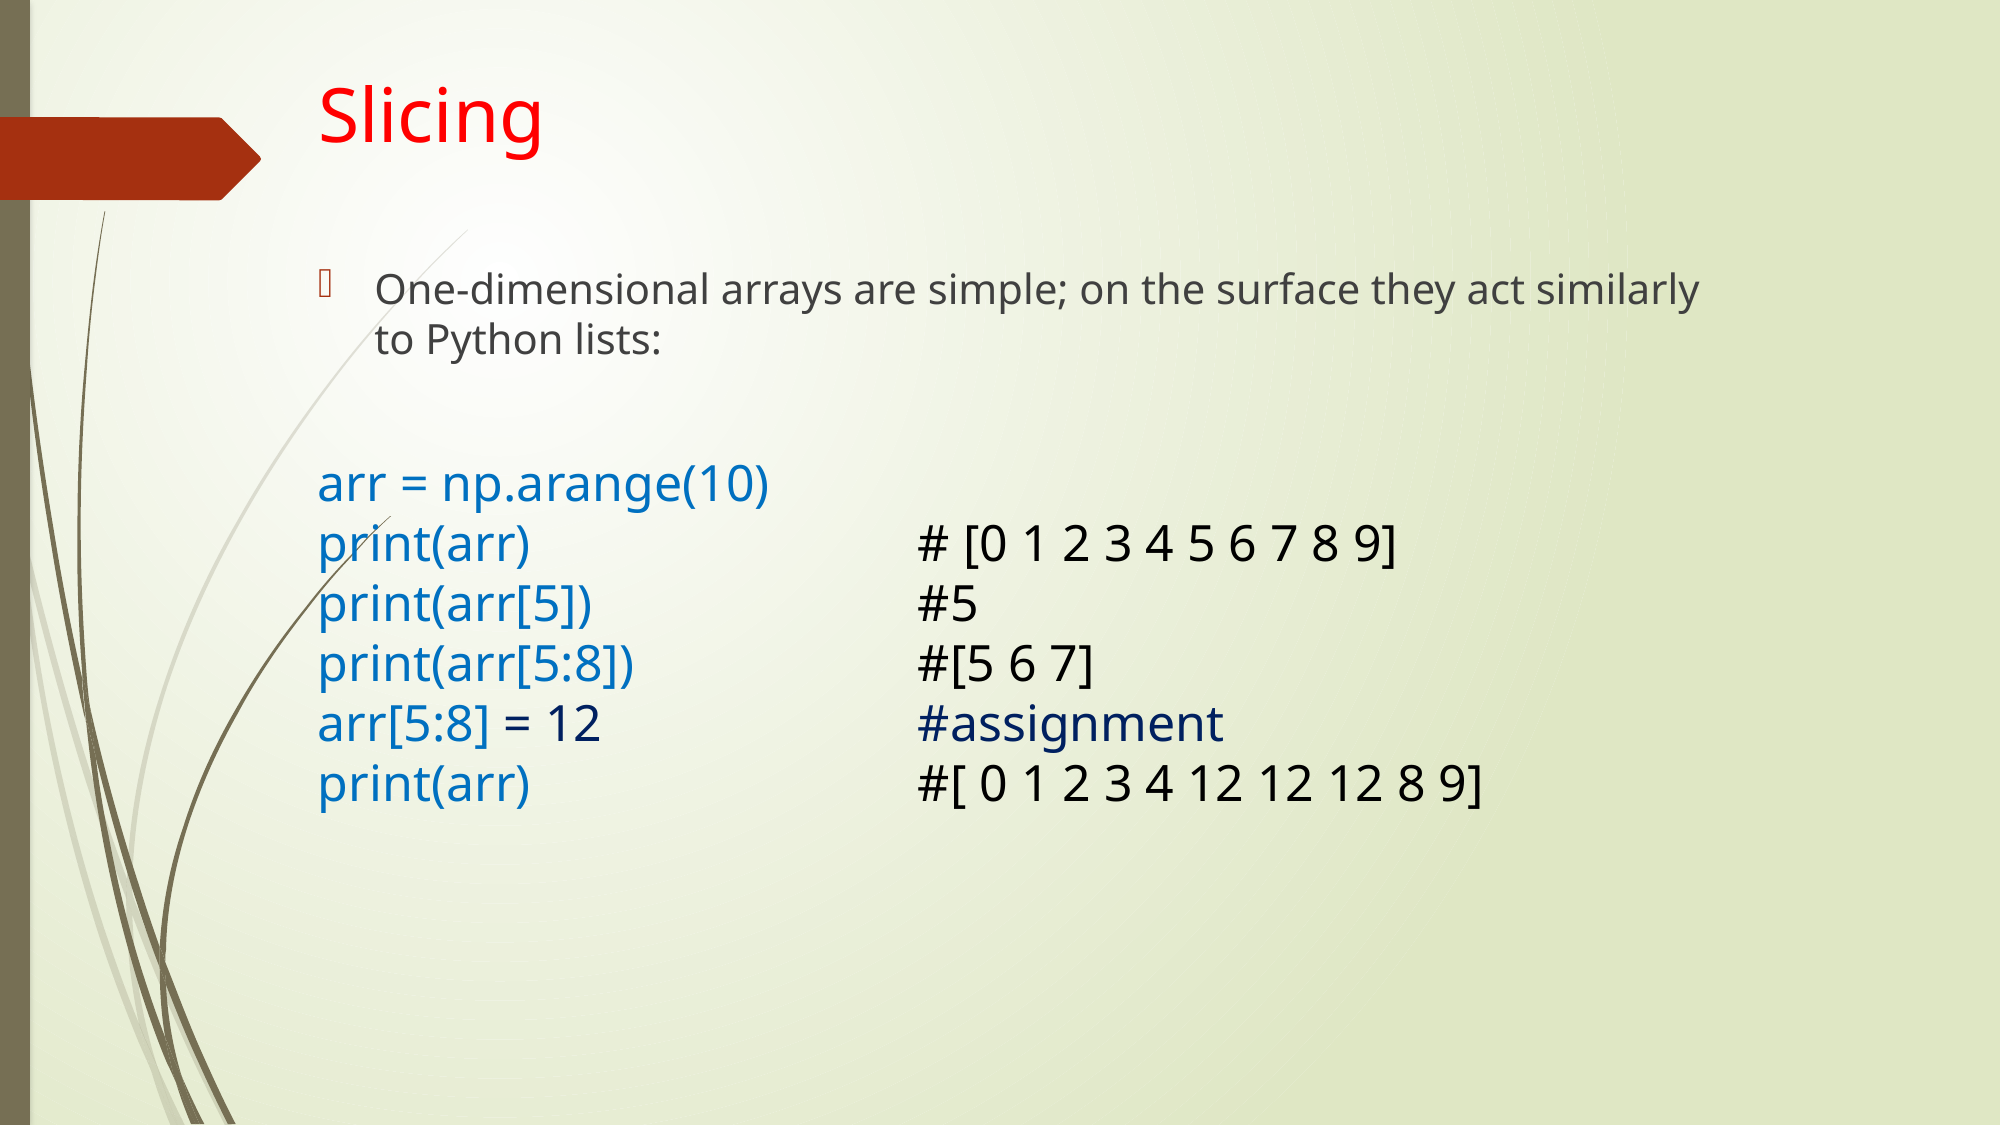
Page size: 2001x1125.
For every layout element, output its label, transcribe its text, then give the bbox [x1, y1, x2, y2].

text_box arr = np.arange(10) print(arr) # [0 1 2 3 4 5 6 7 8 9] print(arr[5]) #5 print(arr[5:8]) #[5 6 7] arr[5:8] = 12 #assignment print(arr) #[ 0 1 2 3 4 12 12 12 8 9] [303, 444, 1647, 820]
list One-dimensional arrays are simple; on the surface they act similarly to Python lists: [303, 255, 1718, 1022]
title Slicing [303, 59, 1863, 278]
